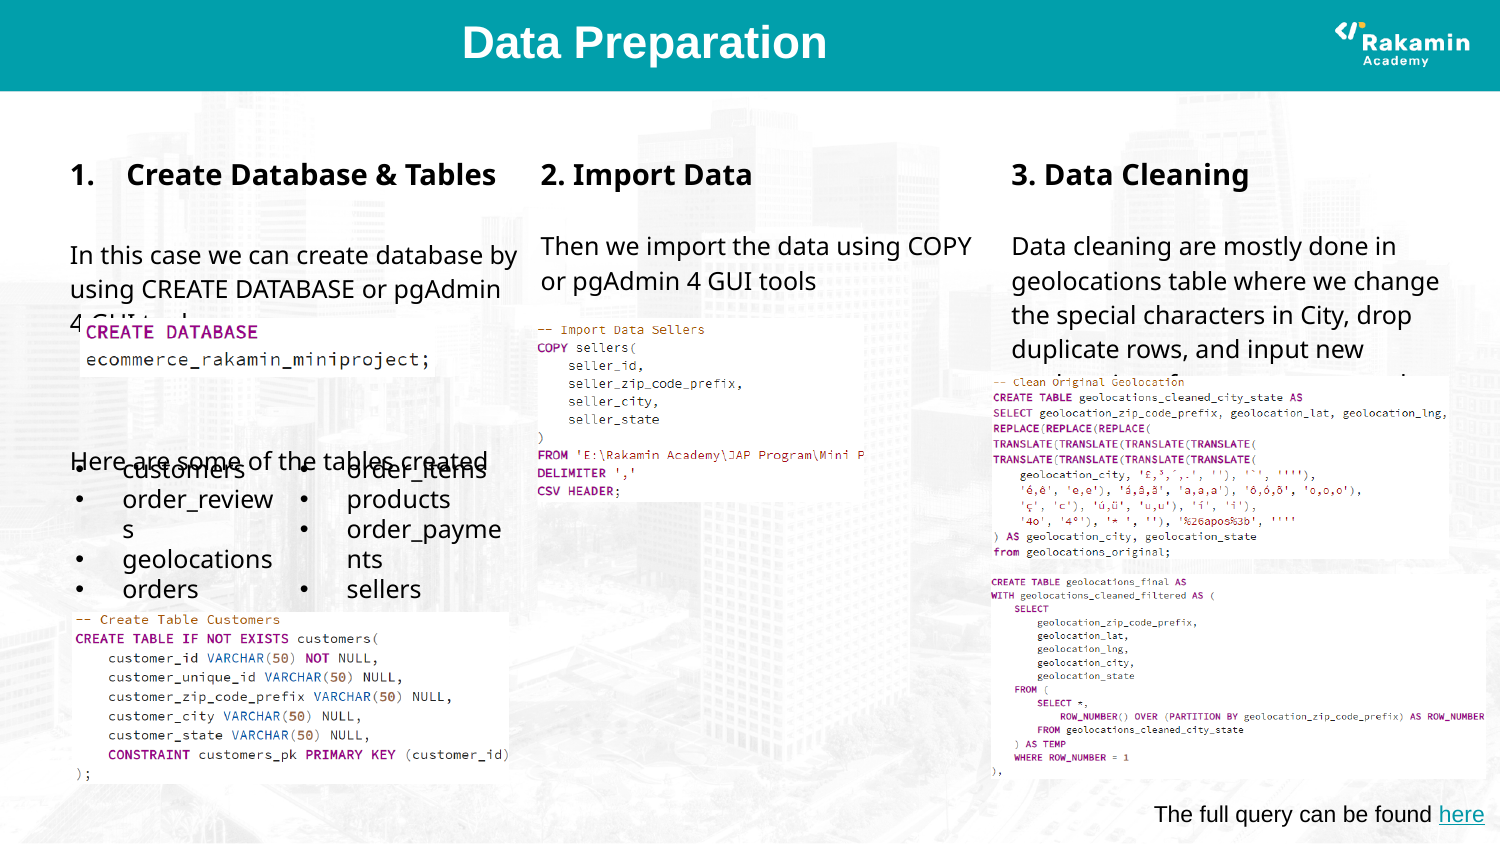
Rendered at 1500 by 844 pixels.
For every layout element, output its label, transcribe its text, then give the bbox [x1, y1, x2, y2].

list Create Database & Tables In this case we can create database by using CREATE DATABASE or pgAdmin 4 GUI tools. Here are some of the tables created 2. Import Data Then we import the data using COPY or pgAdmin 4 GUI tools 3. Data Cleaning Data cleaning are mostly done in geolocations table where we change the special characters in City, drop duplicate rows, and input new geolocations form customers and sellers. [33, 136, 1476, 796]
picture [537, 318, 865, 502]
picture [80, 318, 435, 377]
picture [0, 0, 1500, 844]
text_box The full query can be found here [763, 785, 1500, 841]
picture [991, 376, 1450, 560]
text_box customers order_reviews geolocations orders order_items products order_payments sellers [38, 446, 517, 754]
title Data Preparation [0, 0, 1291, 92]
picture [71, 612, 509, 785]
